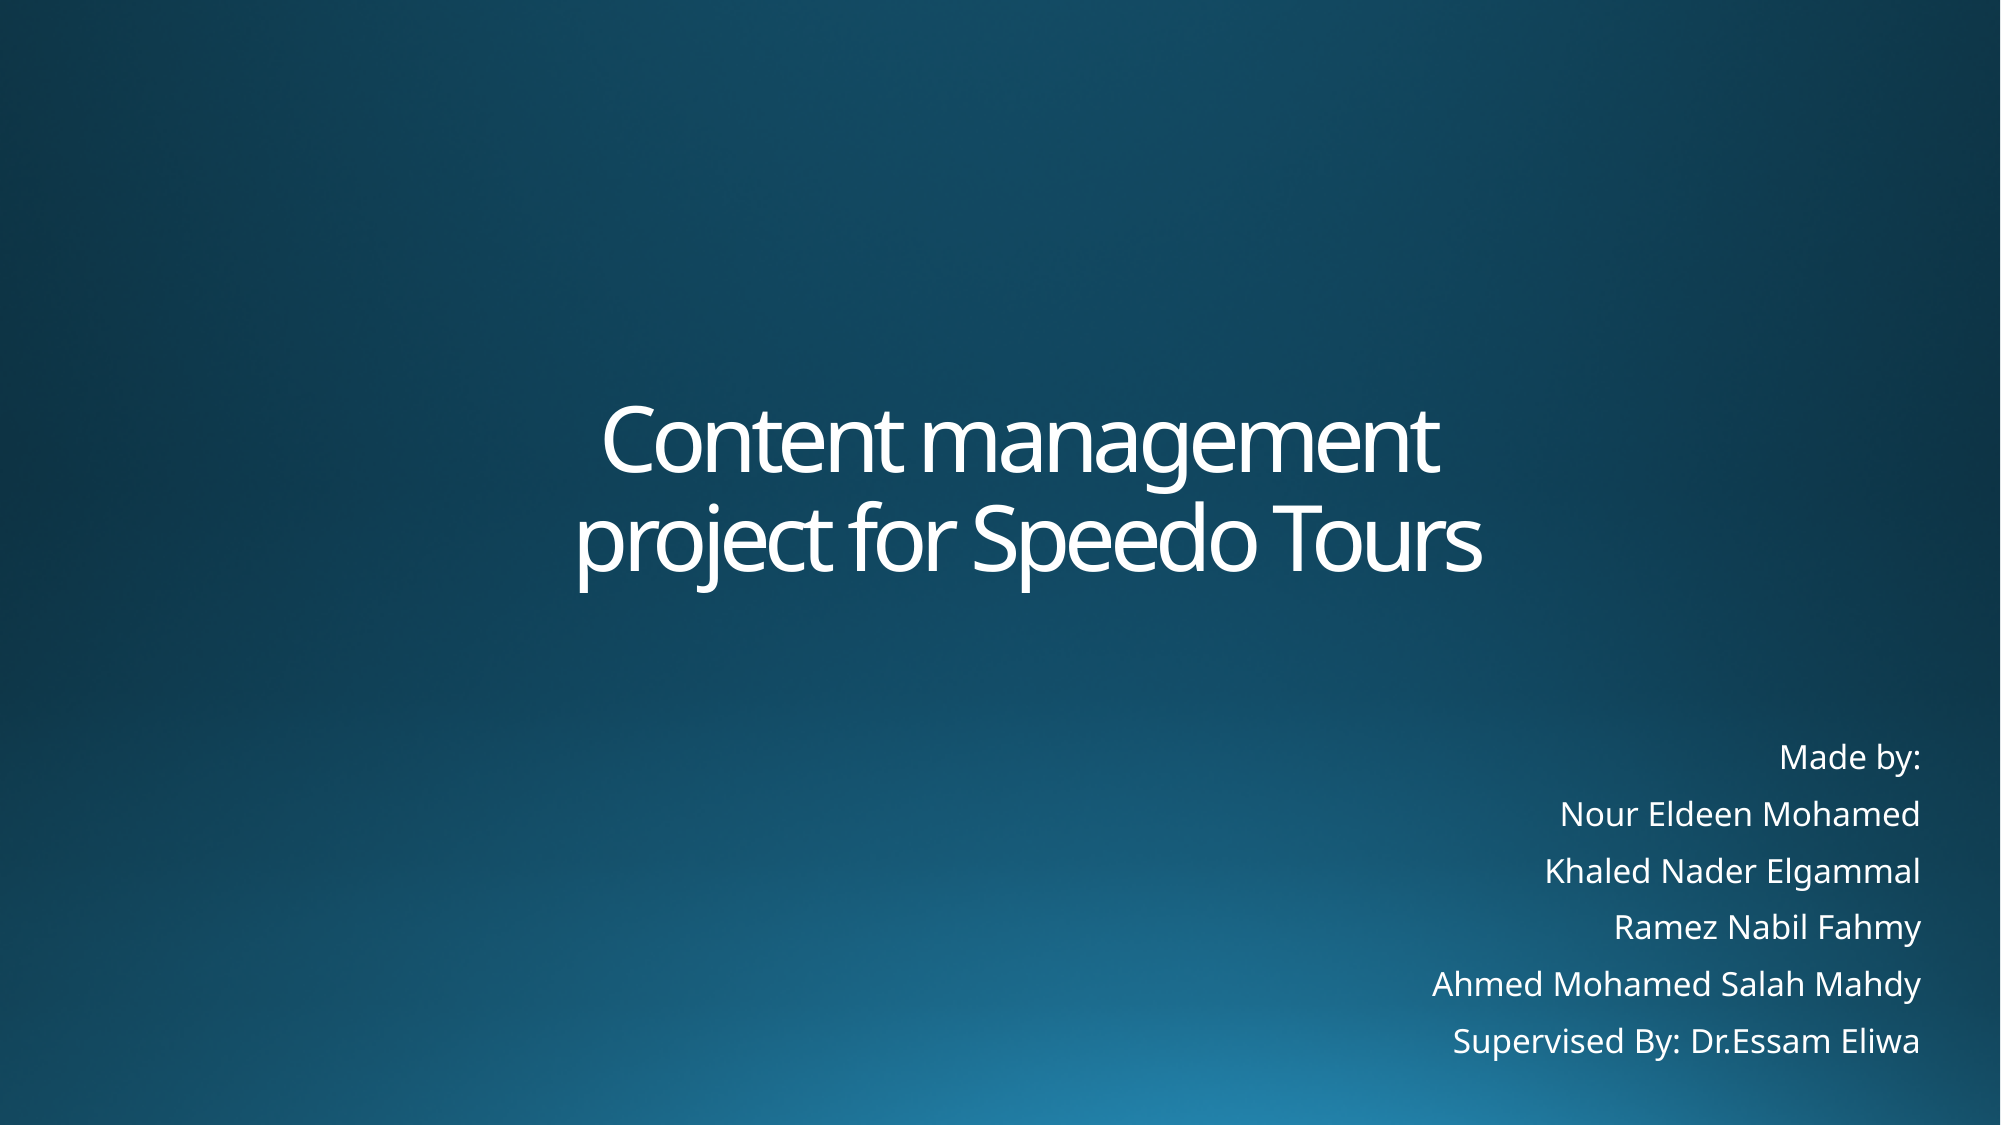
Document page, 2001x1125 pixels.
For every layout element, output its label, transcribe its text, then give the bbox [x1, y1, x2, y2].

title Content management project for Speedo Tours [224, 386, 1836, 656]
subtitle Made by: Nour Eldeen Mohamed Khaled Nader Elgammal Ramez Nabil Fahmy Ahmed Mohamed Salah Mahdy Supervised By: Dr.Essam Eliwa [436, 944, 1937, 1069]
picture [0, 0, 2001, 1125]
